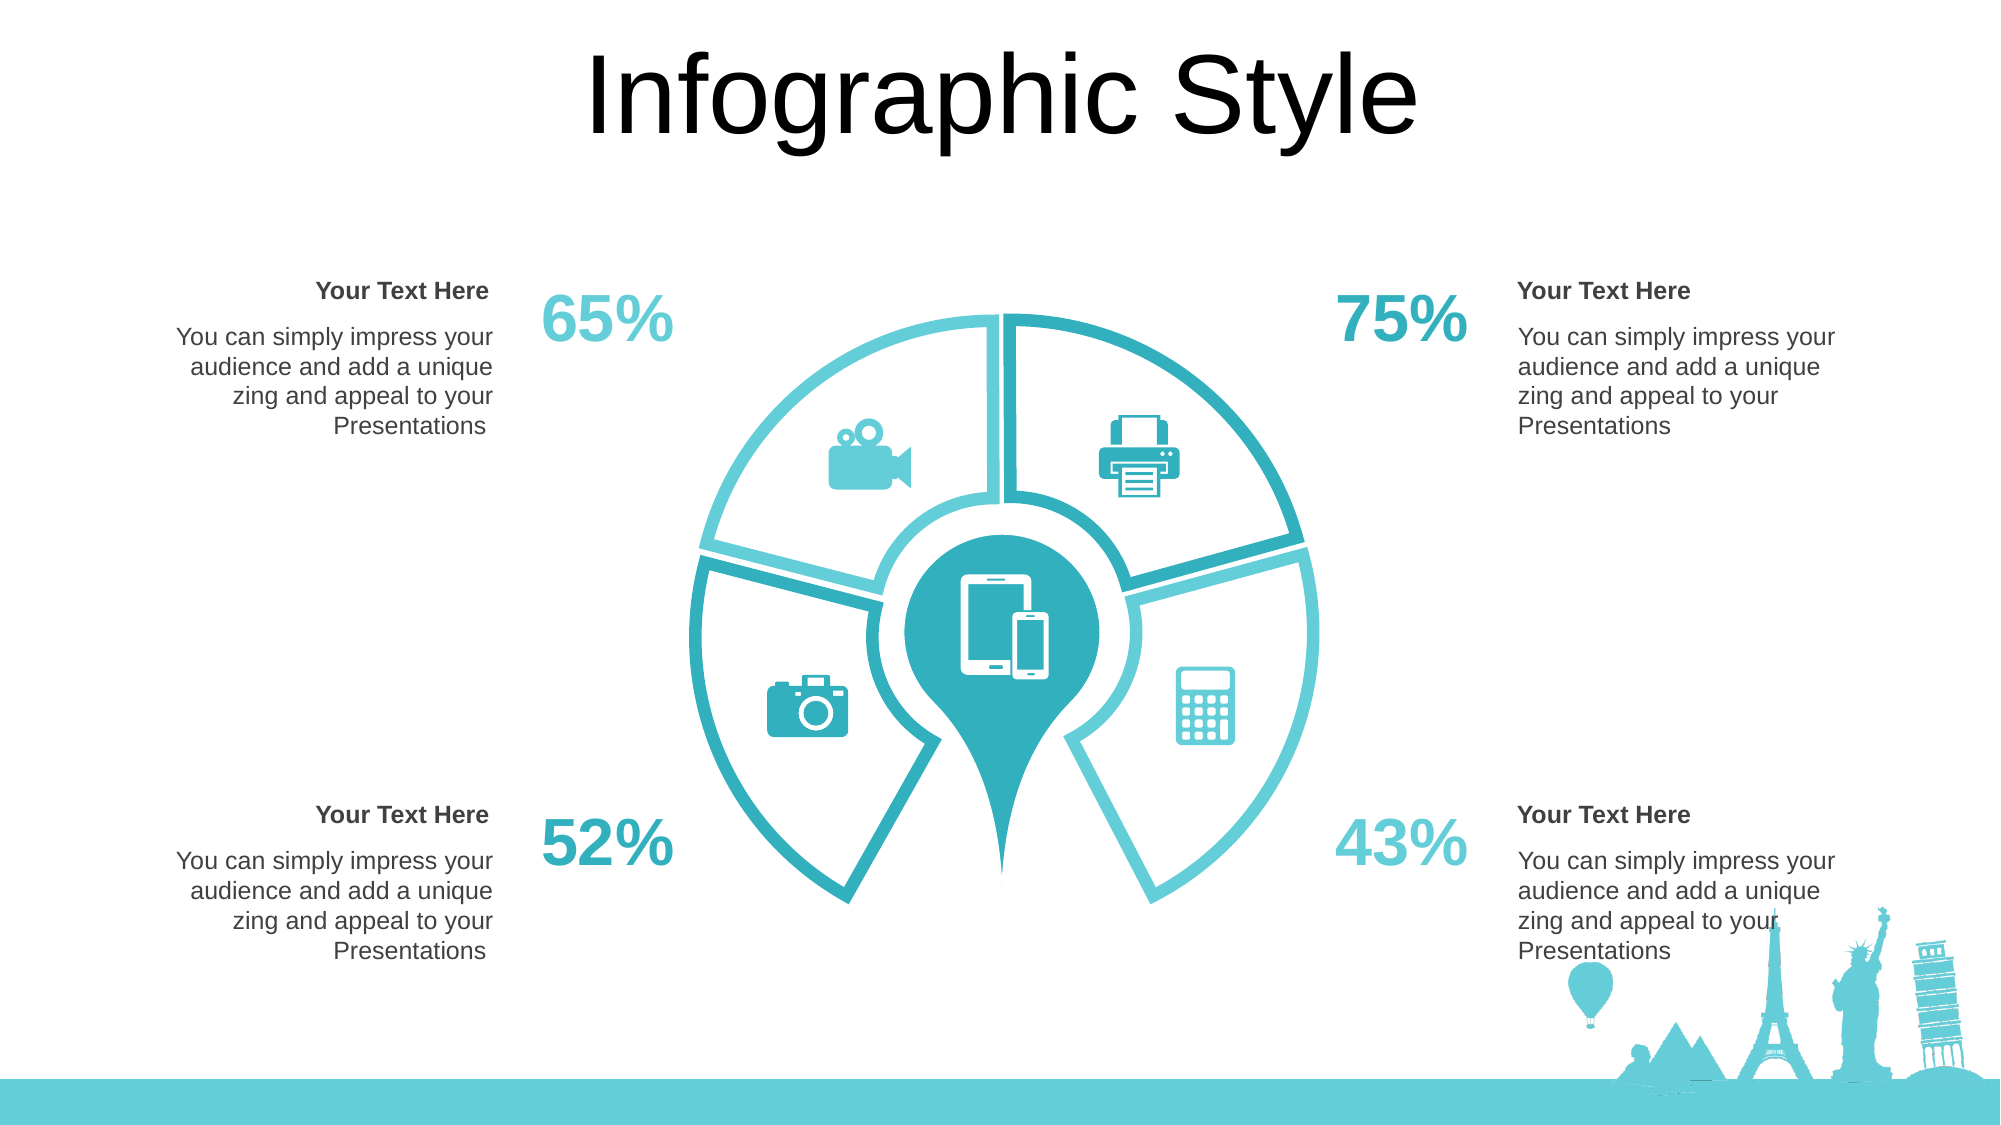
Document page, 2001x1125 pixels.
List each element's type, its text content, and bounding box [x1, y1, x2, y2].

text_box 65% [523, 267, 693, 362]
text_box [695, 319, 1314, 934]
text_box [1502, 267, 1863, 450]
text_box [148, 267, 509, 450]
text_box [1502, 791, 1863, 974]
text_box 75% [1317, 267, 1487, 362]
text_box 43% [1317, 791, 1487, 887]
text_box 52% [523, 791, 693, 887]
picture [1733, 974, 1816, 1083]
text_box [148, 791, 509, 974]
picture [1568, 974, 1727, 1096]
list Infographic Style [53, 38, 1952, 157]
picture [1830, 906, 1893, 1083]
picture [1899, 940, 1990, 1086]
